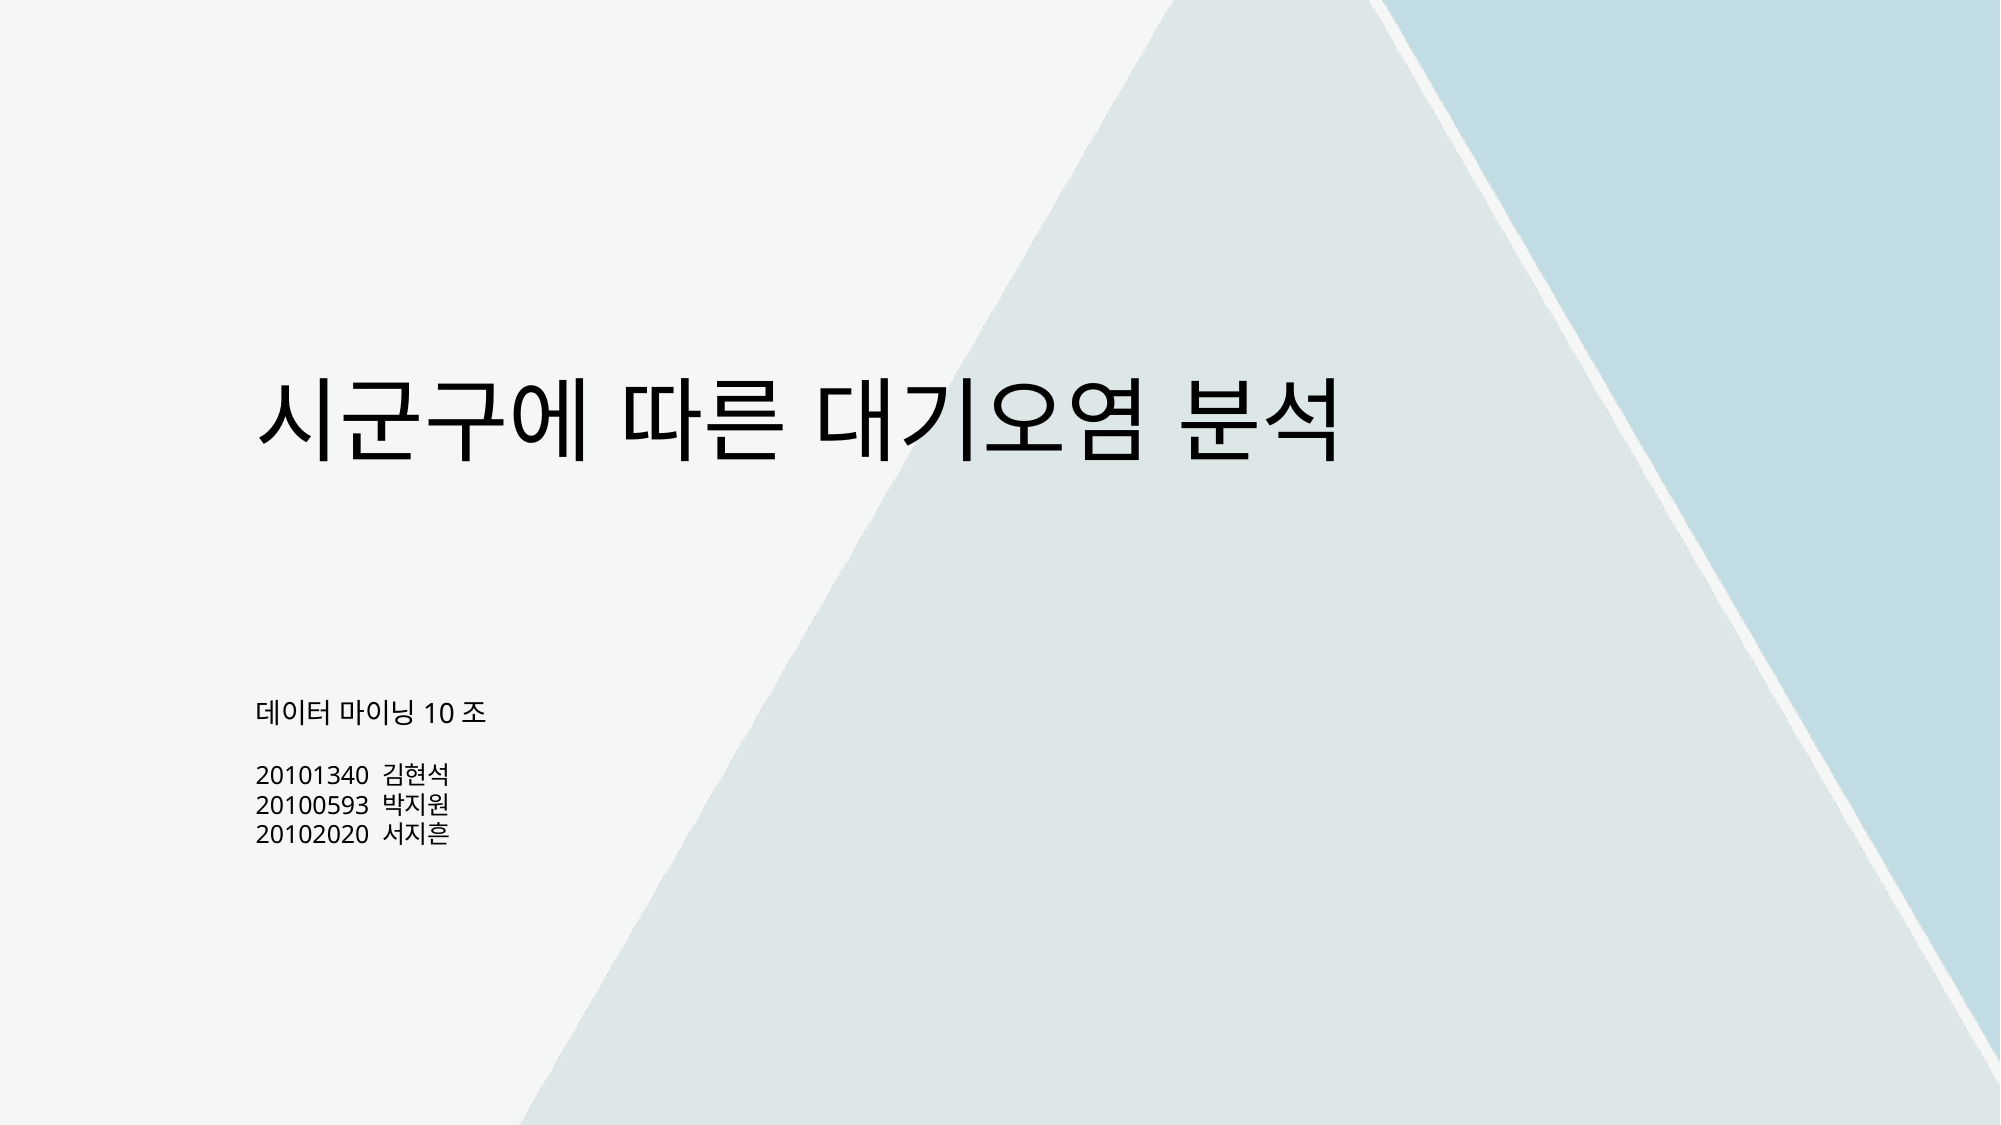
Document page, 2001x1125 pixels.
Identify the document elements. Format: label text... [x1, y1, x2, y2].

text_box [1374, 0, 2000, 1086]
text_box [424, 0, 2000, 1125]
text_box 시군구에 따른 대기오염 분석 [240, 355, 424, 481]
text_box 데이터 마이닝10조 20101340 김현석 20100593 박지원 20102020 서지흔 [240, 688, 424, 857]
